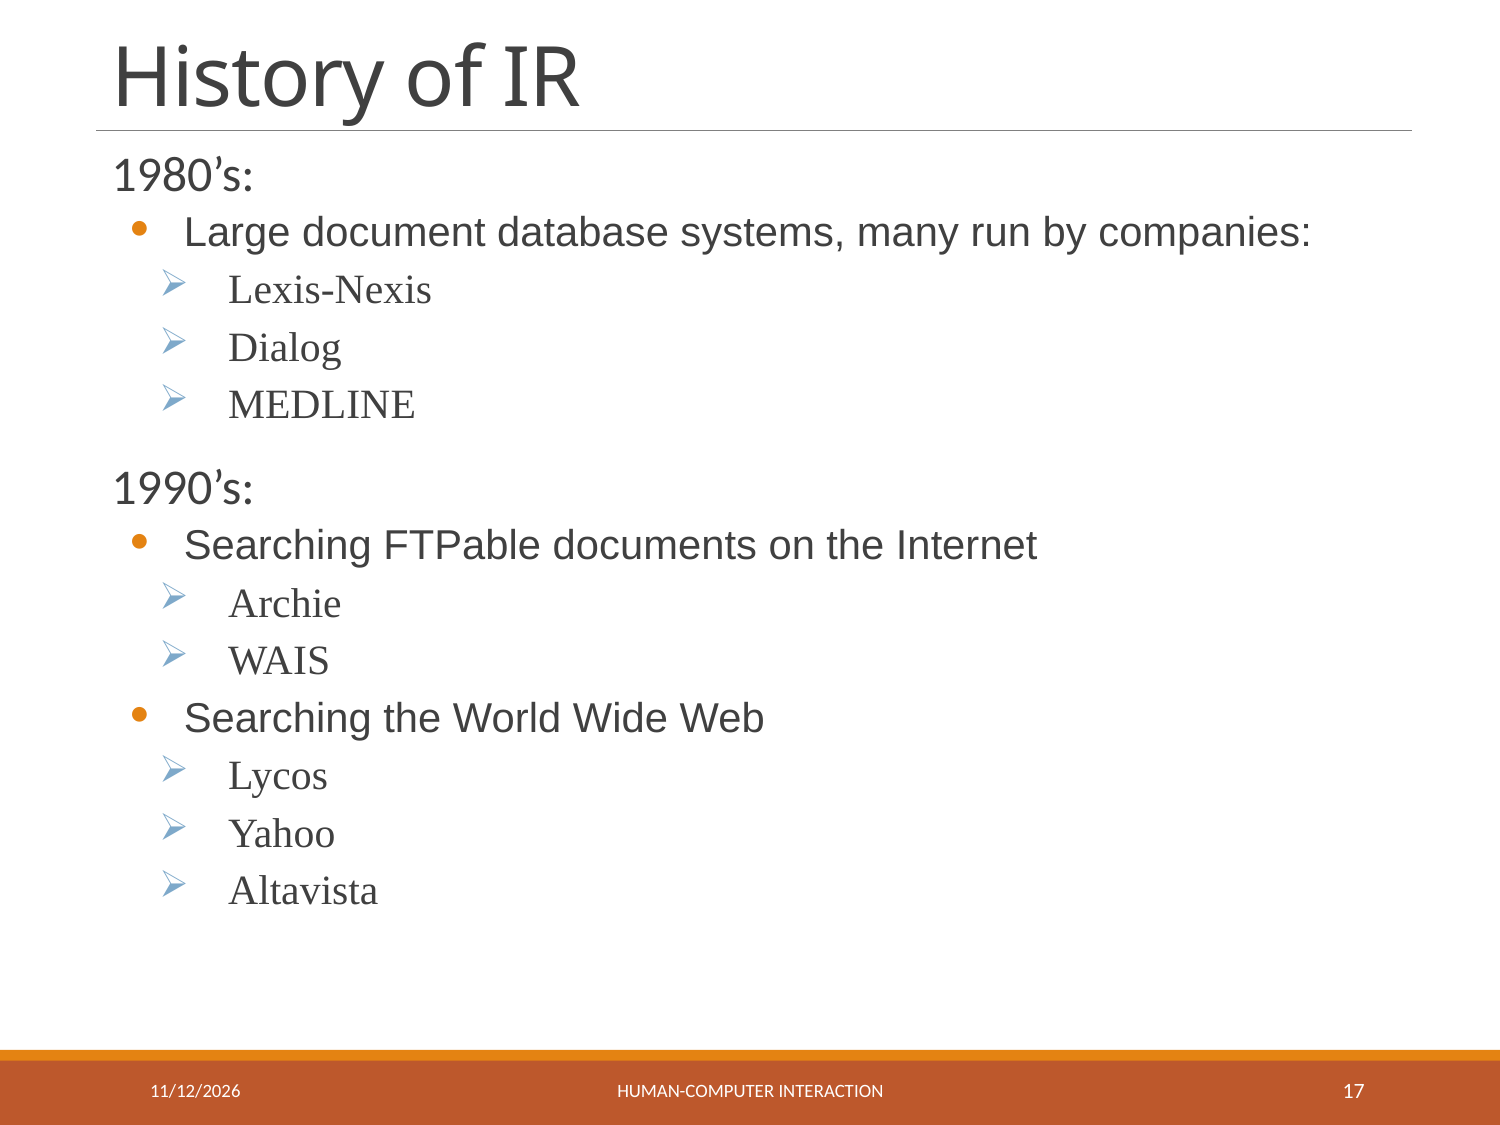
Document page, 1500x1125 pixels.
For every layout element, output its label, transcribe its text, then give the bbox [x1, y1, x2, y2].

title History of IR [96, 19, 1413, 131]
slide_number 17 [1218, 1059, 1380, 1120]
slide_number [135, 1059, 440, 1120]
list 1980’s: Large document database systems, many run by companies: Lexis-Nexis Dialog MEDLINE 1990’s: Searching FTPable documents on the Internet Archie WAIS Searching the World Wide Web Lycos Yahoo Altavista [96, 140, 1413, 1034]
footer Human-computer interaction [453, 1059, 1047, 1120]
